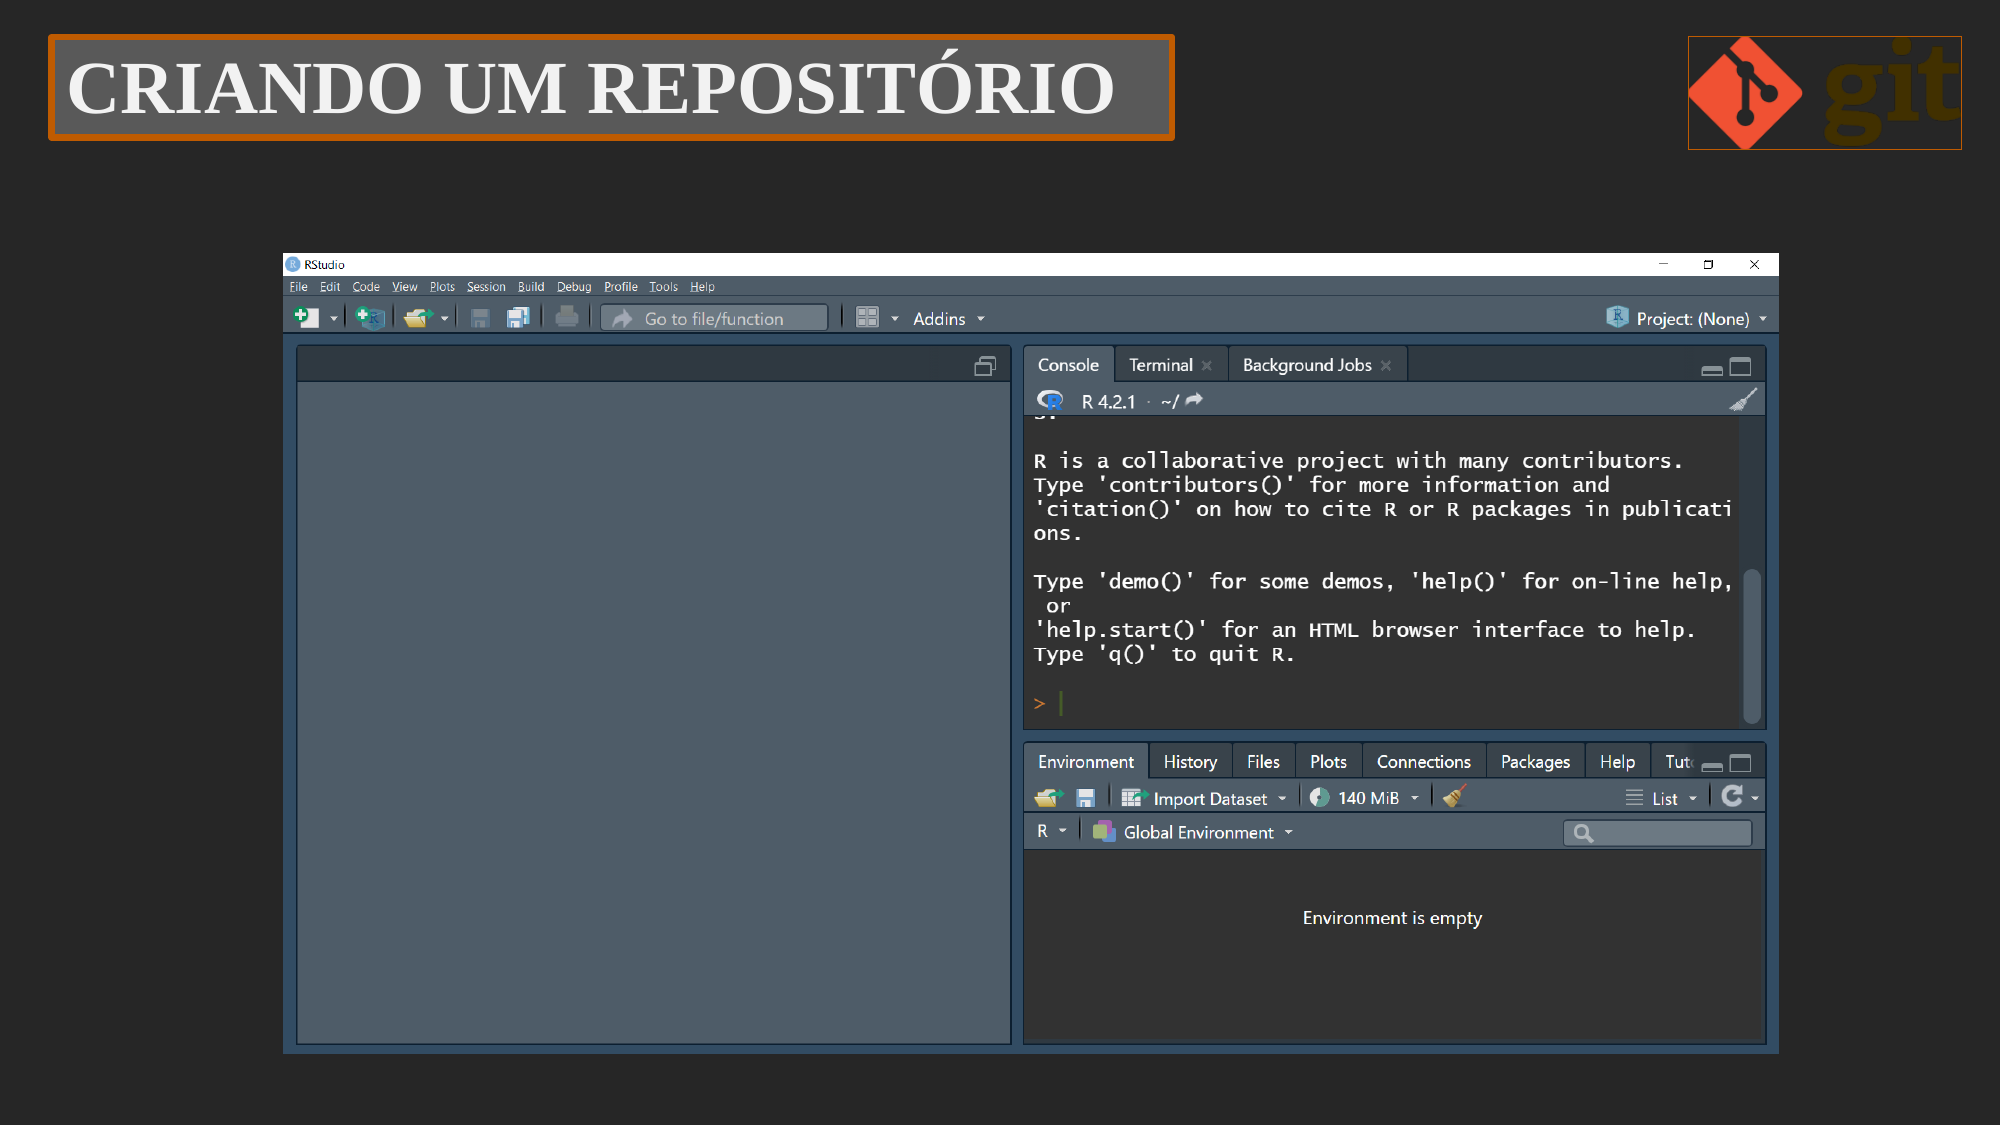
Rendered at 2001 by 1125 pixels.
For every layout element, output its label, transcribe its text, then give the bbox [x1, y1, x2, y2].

picture [283, 253, 1779, 1054]
picture [1688, 36, 1962, 150]
text_box CRIANDO UM REPOSITÓRIO [51, 37, 1173, 138]
